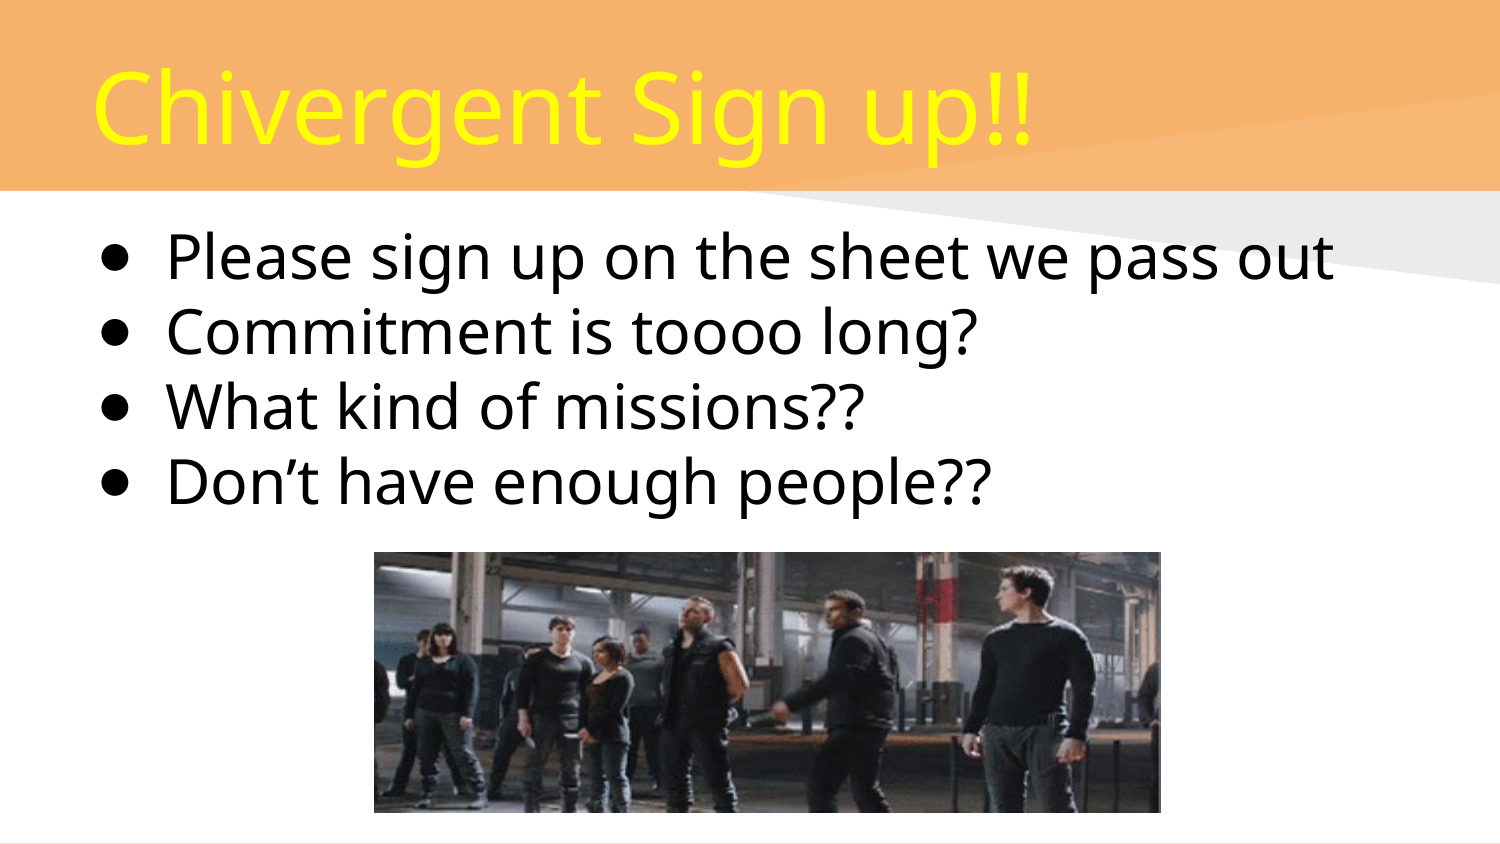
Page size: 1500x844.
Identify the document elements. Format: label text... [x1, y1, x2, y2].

picture [373, 551, 1161, 814]
title Chivergent Sign up!! [75, 33, 1425, 175]
list Please sign up on the sheet we pass out Commitment is toooo long? What kind of missions?? Don’t have enough people?? [75, 201, 1425, 813]
